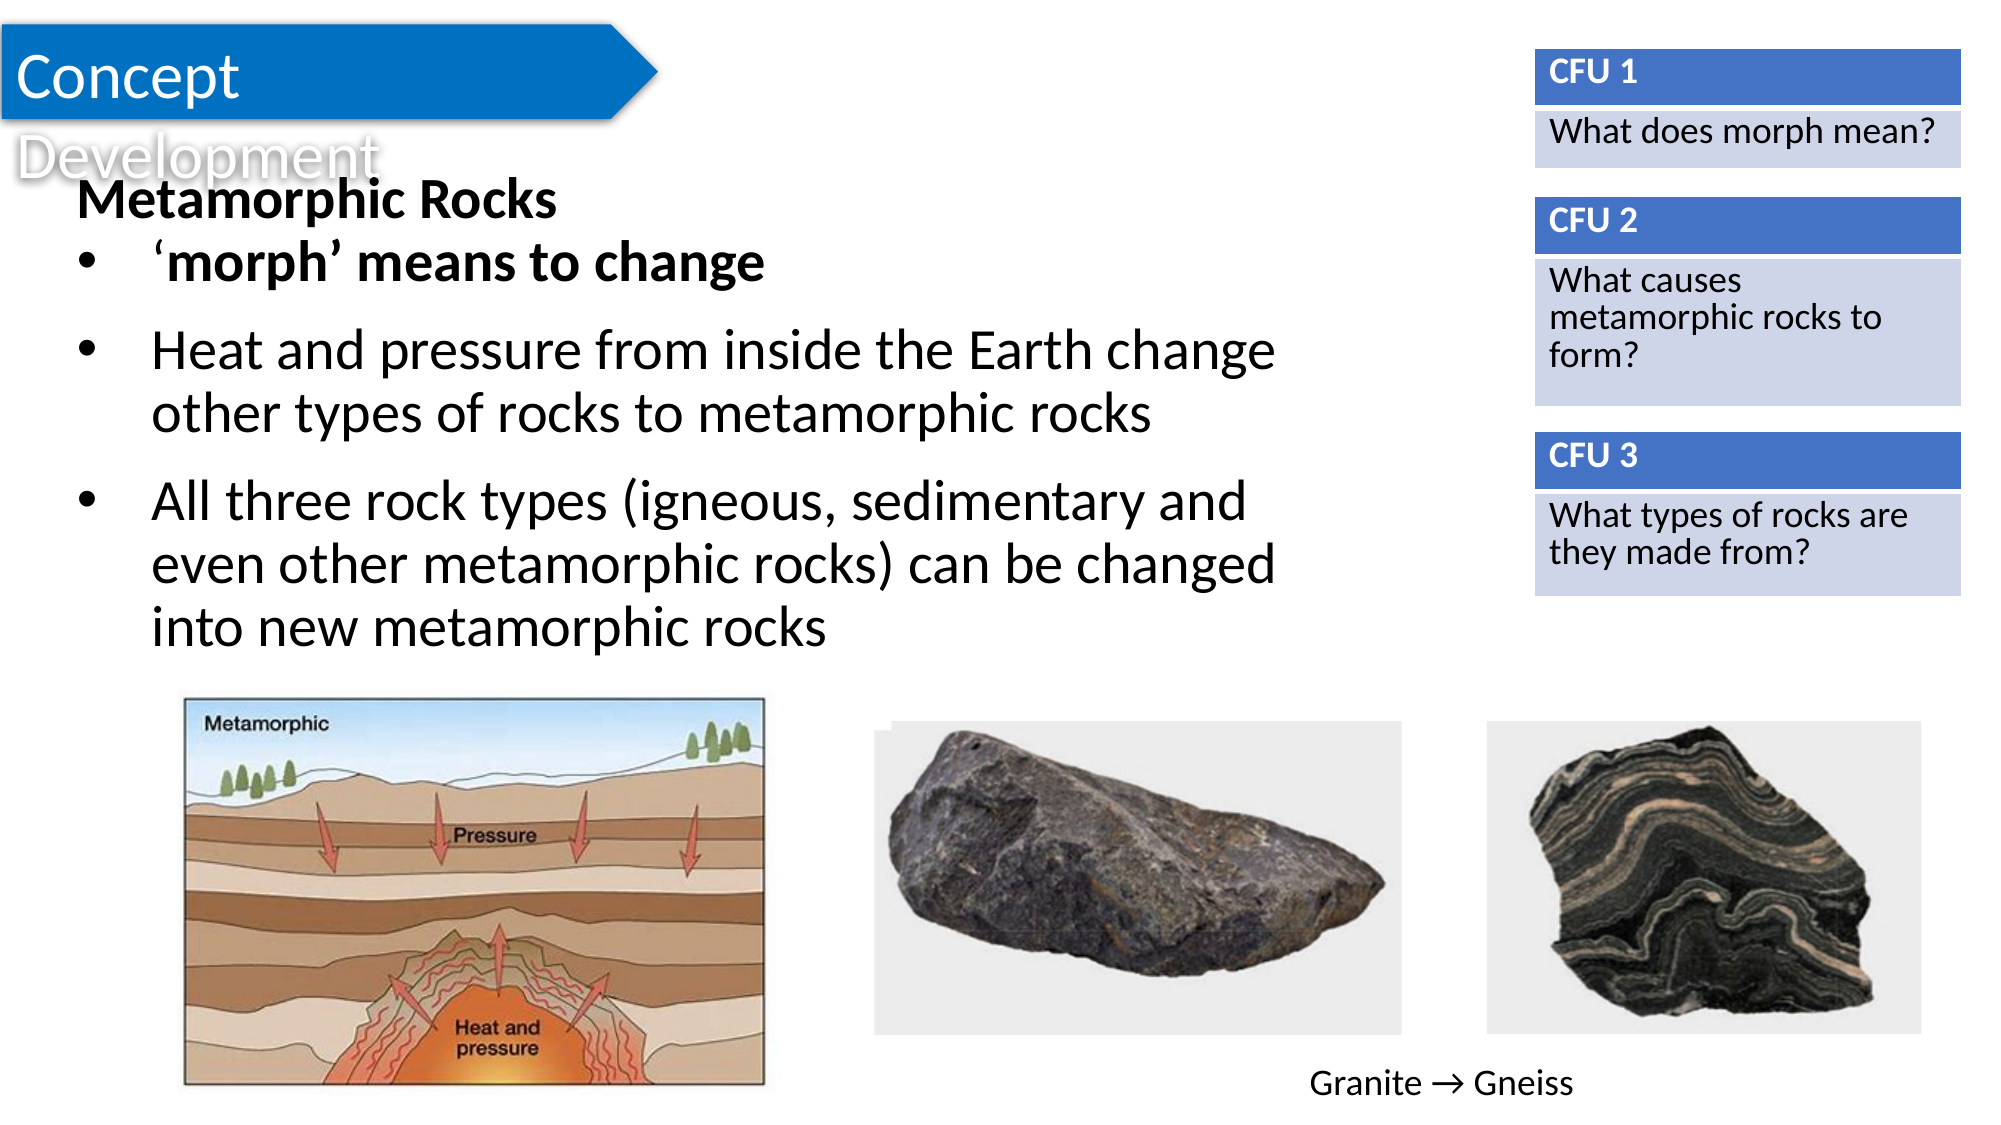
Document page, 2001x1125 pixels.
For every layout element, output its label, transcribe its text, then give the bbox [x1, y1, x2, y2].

table_header CFU 3 [1535, 432, 1961, 489]
table_cell What types of rocks are they made from? [1535, 494, 1961, 596]
table_cell What causes metamorphic rocks to form? [1535, 259, 1961, 406]
table_header CFU 2 [1535, 197, 1961, 254]
picture [1486, 721, 1922, 1034]
table_header CFU 1 [1535, 49, 1961, 105]
table_cell What does morph mean? [1535, 111, 1961, 168]
text_box Granite → Gneiss [1294, 1050, 1847, 1111]
text_box Metamorphic Rocks ‘morph’ means to change Heat and pressure from inside the Earth change other types of rocks to metamorphic rocks All three rock types (igneous, sedimentary and even other metamorphic rocks) can be changed into new metamorphic rocks [61, 161, 1340, 907]
text_box Concept Development [1, 24, 658, 119]
picture [177, 689, 776, 1096]
picture [874, 721, 1402, 1035]
